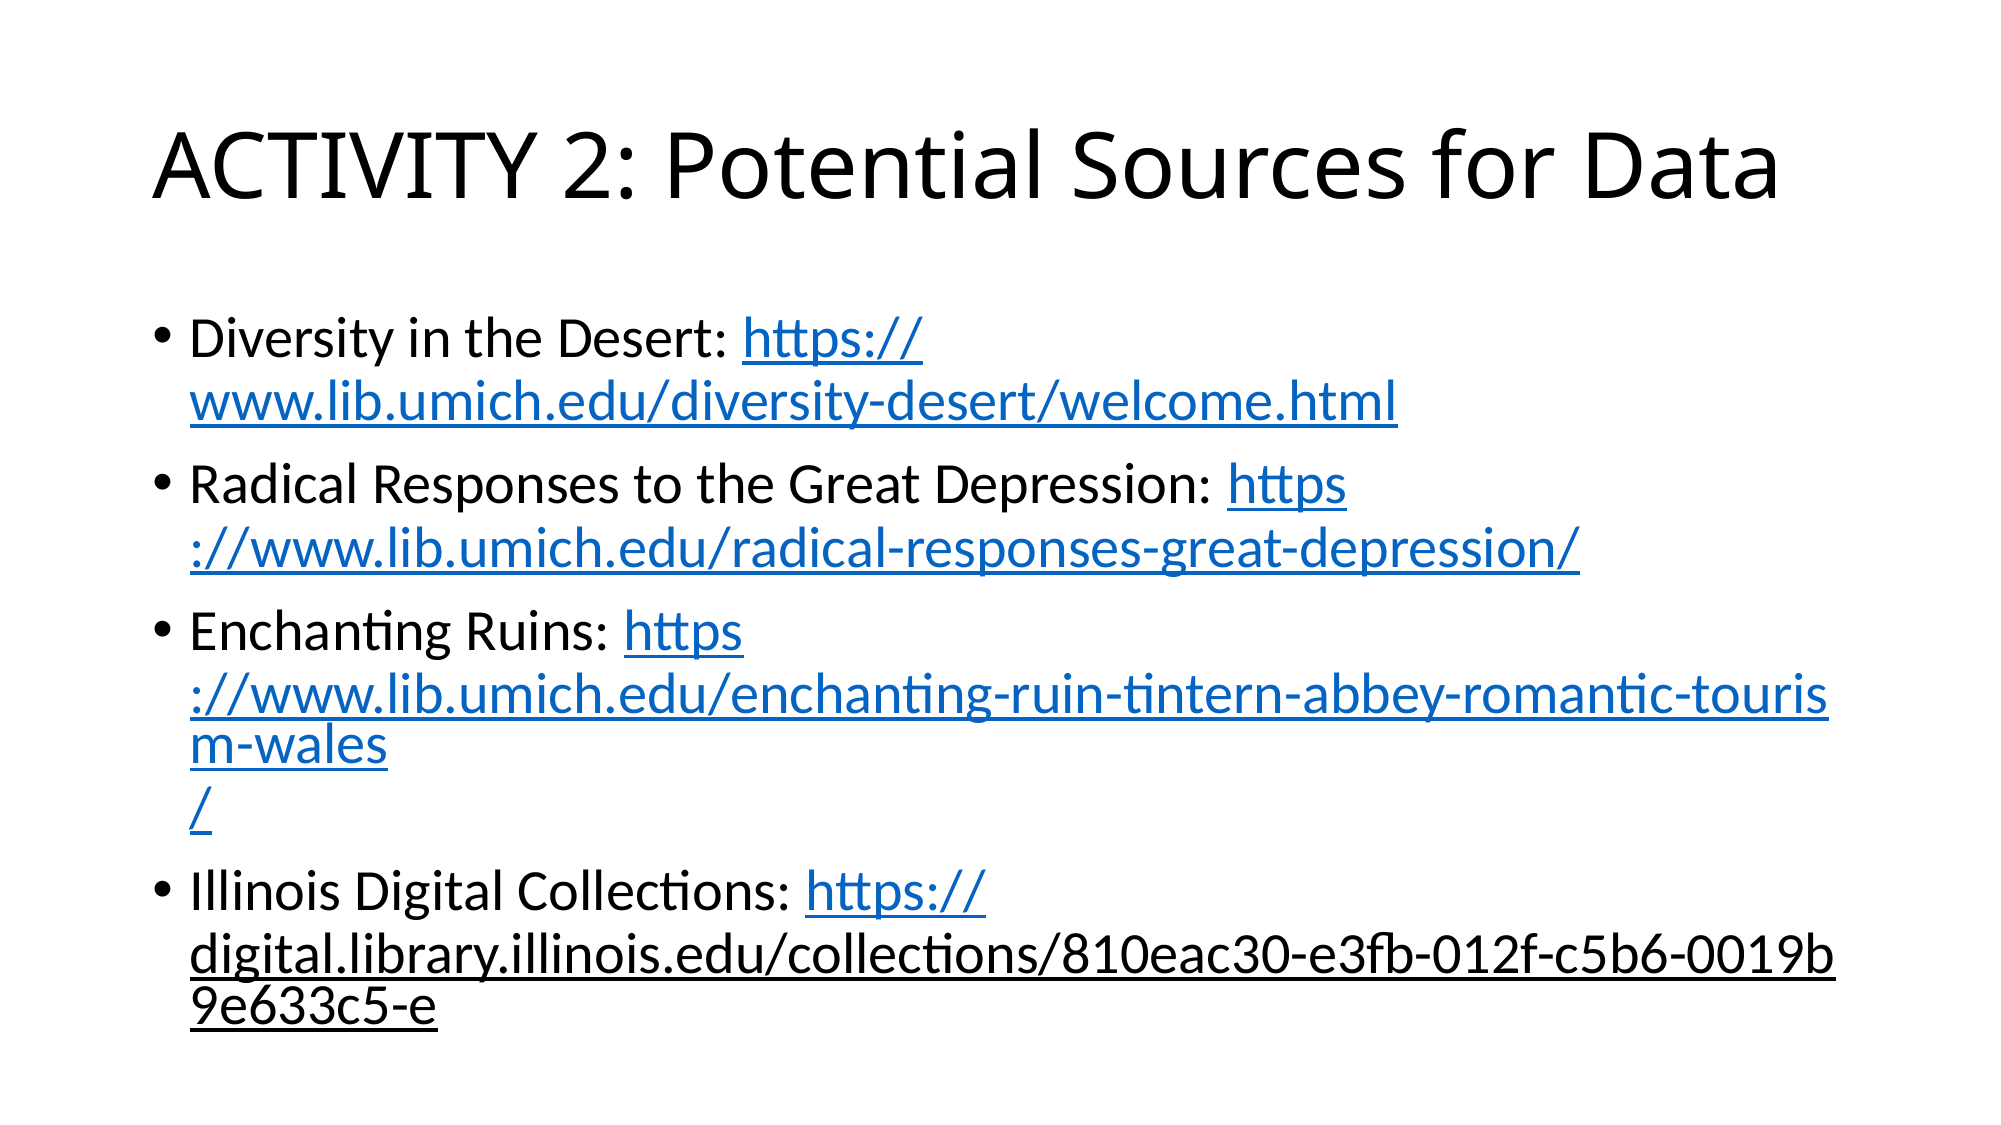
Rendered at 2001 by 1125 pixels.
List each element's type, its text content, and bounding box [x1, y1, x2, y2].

list Diversity in the Desert: https://www.lib.umich.edu/diversity-desert/welcome.html Radical Responses to the Great Depression: https://www.lib.umich.edu/radical-responses-great-depression/ Enchanting Ruins: https://www.lib.umich.edu/enchanting-ruin-tintern-abbey-romantic-tourism-wales/ Illinois Digital Collections: https://digital.library.illinois.edu/collections/810eac30-e3fb-012f-c5b6-0019b9e633c5-e [137, 299, 1863, 1014]
title ACTIVITY 2: Potential Sources for Data [137, 59, 1863, 278]
